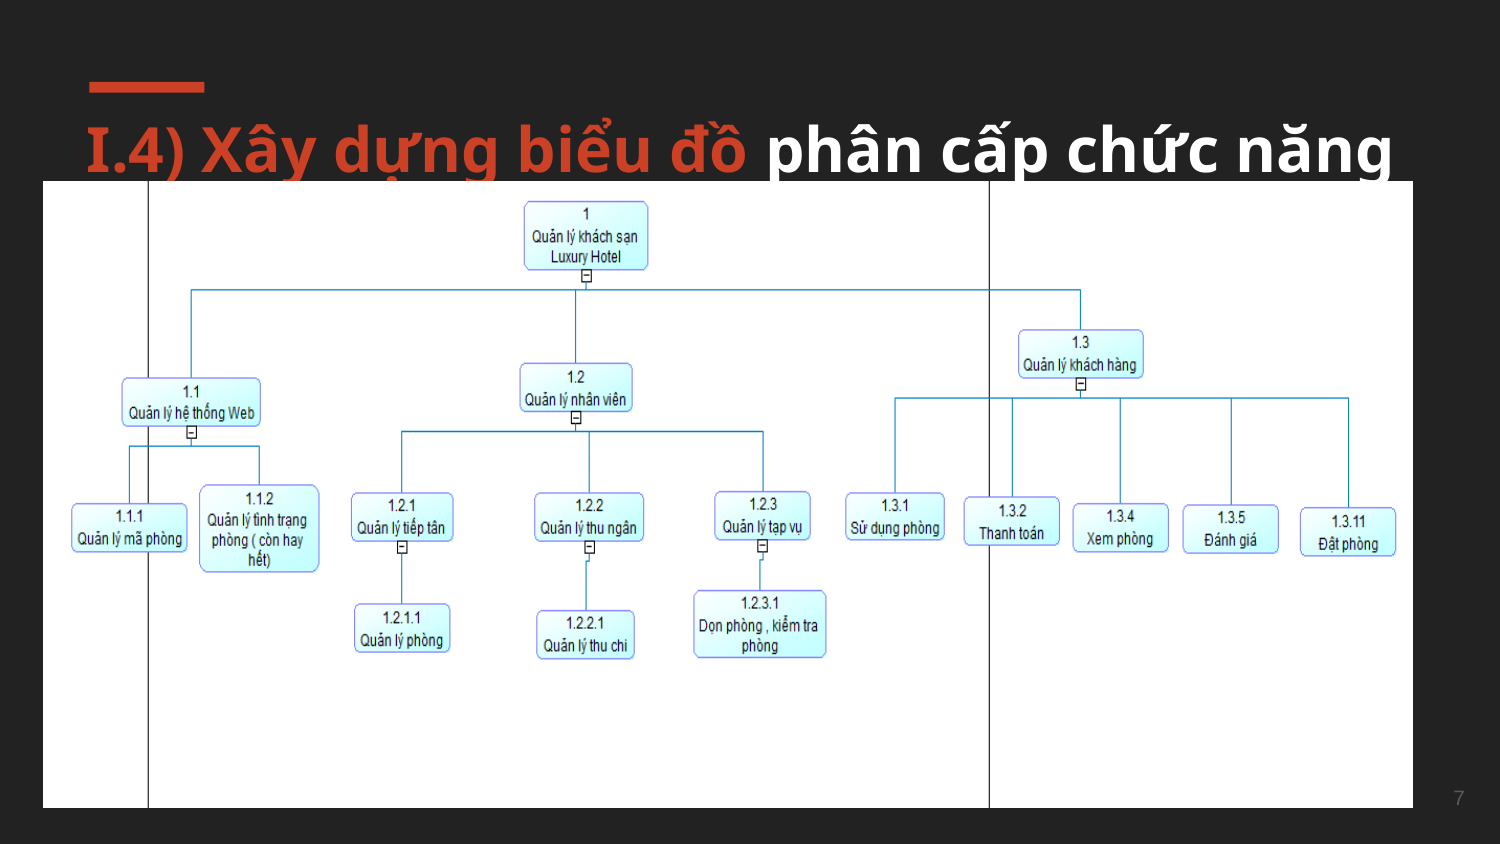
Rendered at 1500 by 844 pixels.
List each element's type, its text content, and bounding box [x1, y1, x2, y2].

title I.4) Xây dựng biểu đồ phân cấp chức năng (BFD) [71, 95, 1450, 269]
slide_number 7 [1389, 764, 1480, 830]
picture [42, 181, 1413, 808]
